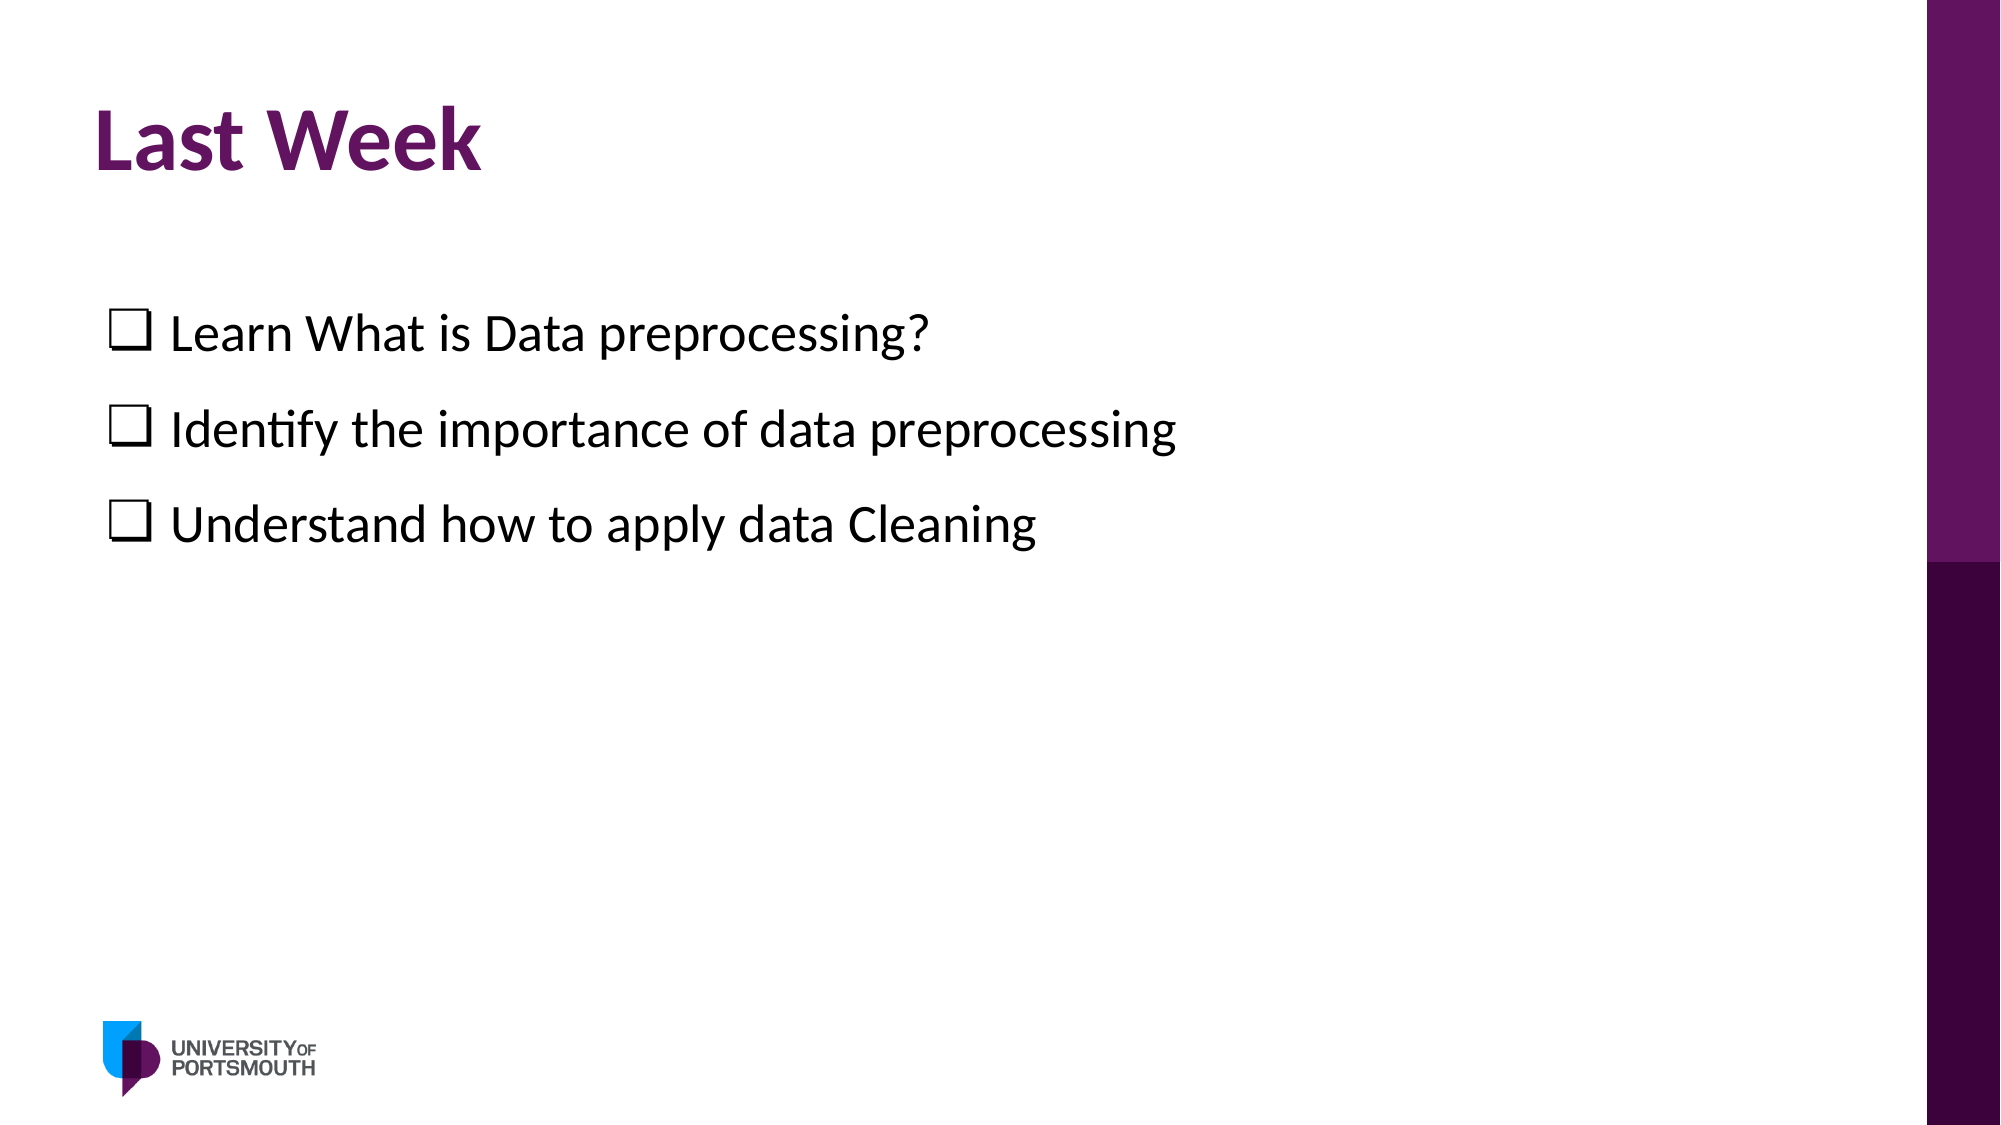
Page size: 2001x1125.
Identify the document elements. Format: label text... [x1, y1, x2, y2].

list Learn What is Data preprocessing? Identify the importance of data preprocessing Understand how to apply data Cleaning [80, 280, 1913, 1007]
title Last Week [79, 91, 1908, 279]
picture [103, 1021, 316, 1097]
